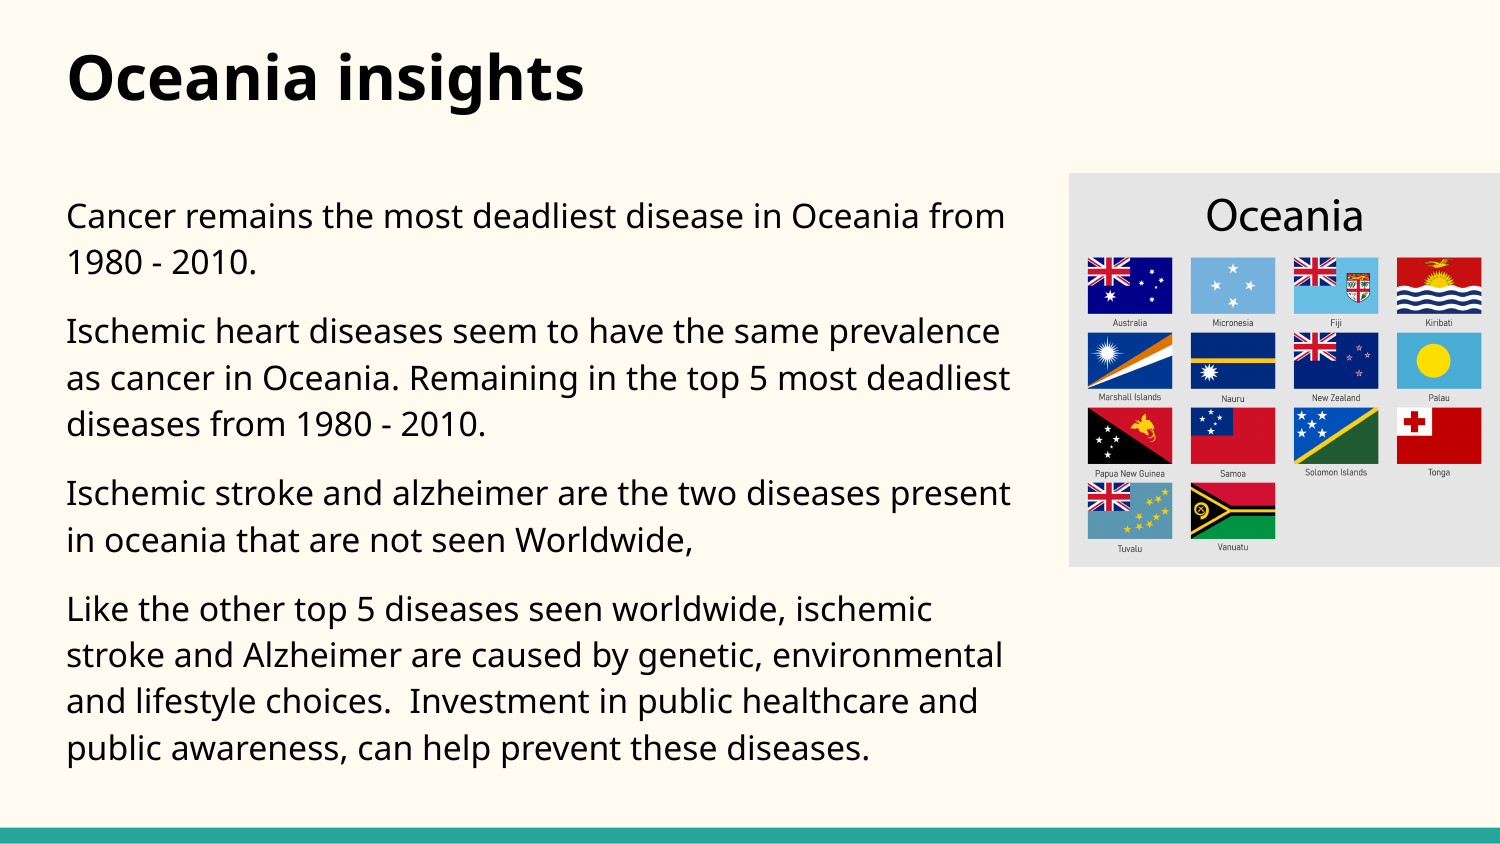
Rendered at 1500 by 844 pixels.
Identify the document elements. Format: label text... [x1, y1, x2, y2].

picture [1069, 173, 1500, 567]
title Oceania insights [51, 23, 1449, 124]
list Cancer remains the most deadliest disease in Oceania from 1980 - 2010. Ischemic heart diseases seem to have the same prevalence as cancer in Oceania. Remaining in the top 5 most deadliest diseases from 1980 - 2010. Ischemic stroke and alzheimer are the two diseases present in oceania that are not seen Worldwide, Like the other top 5 diseases seen worldwide, ischemic stroke and Alzheimer are caused by genetic, environmental and lifestyle choices. Investment in public healthcare and public awareness, can help prevent these diseases. [51, 173, 1055, 784]
